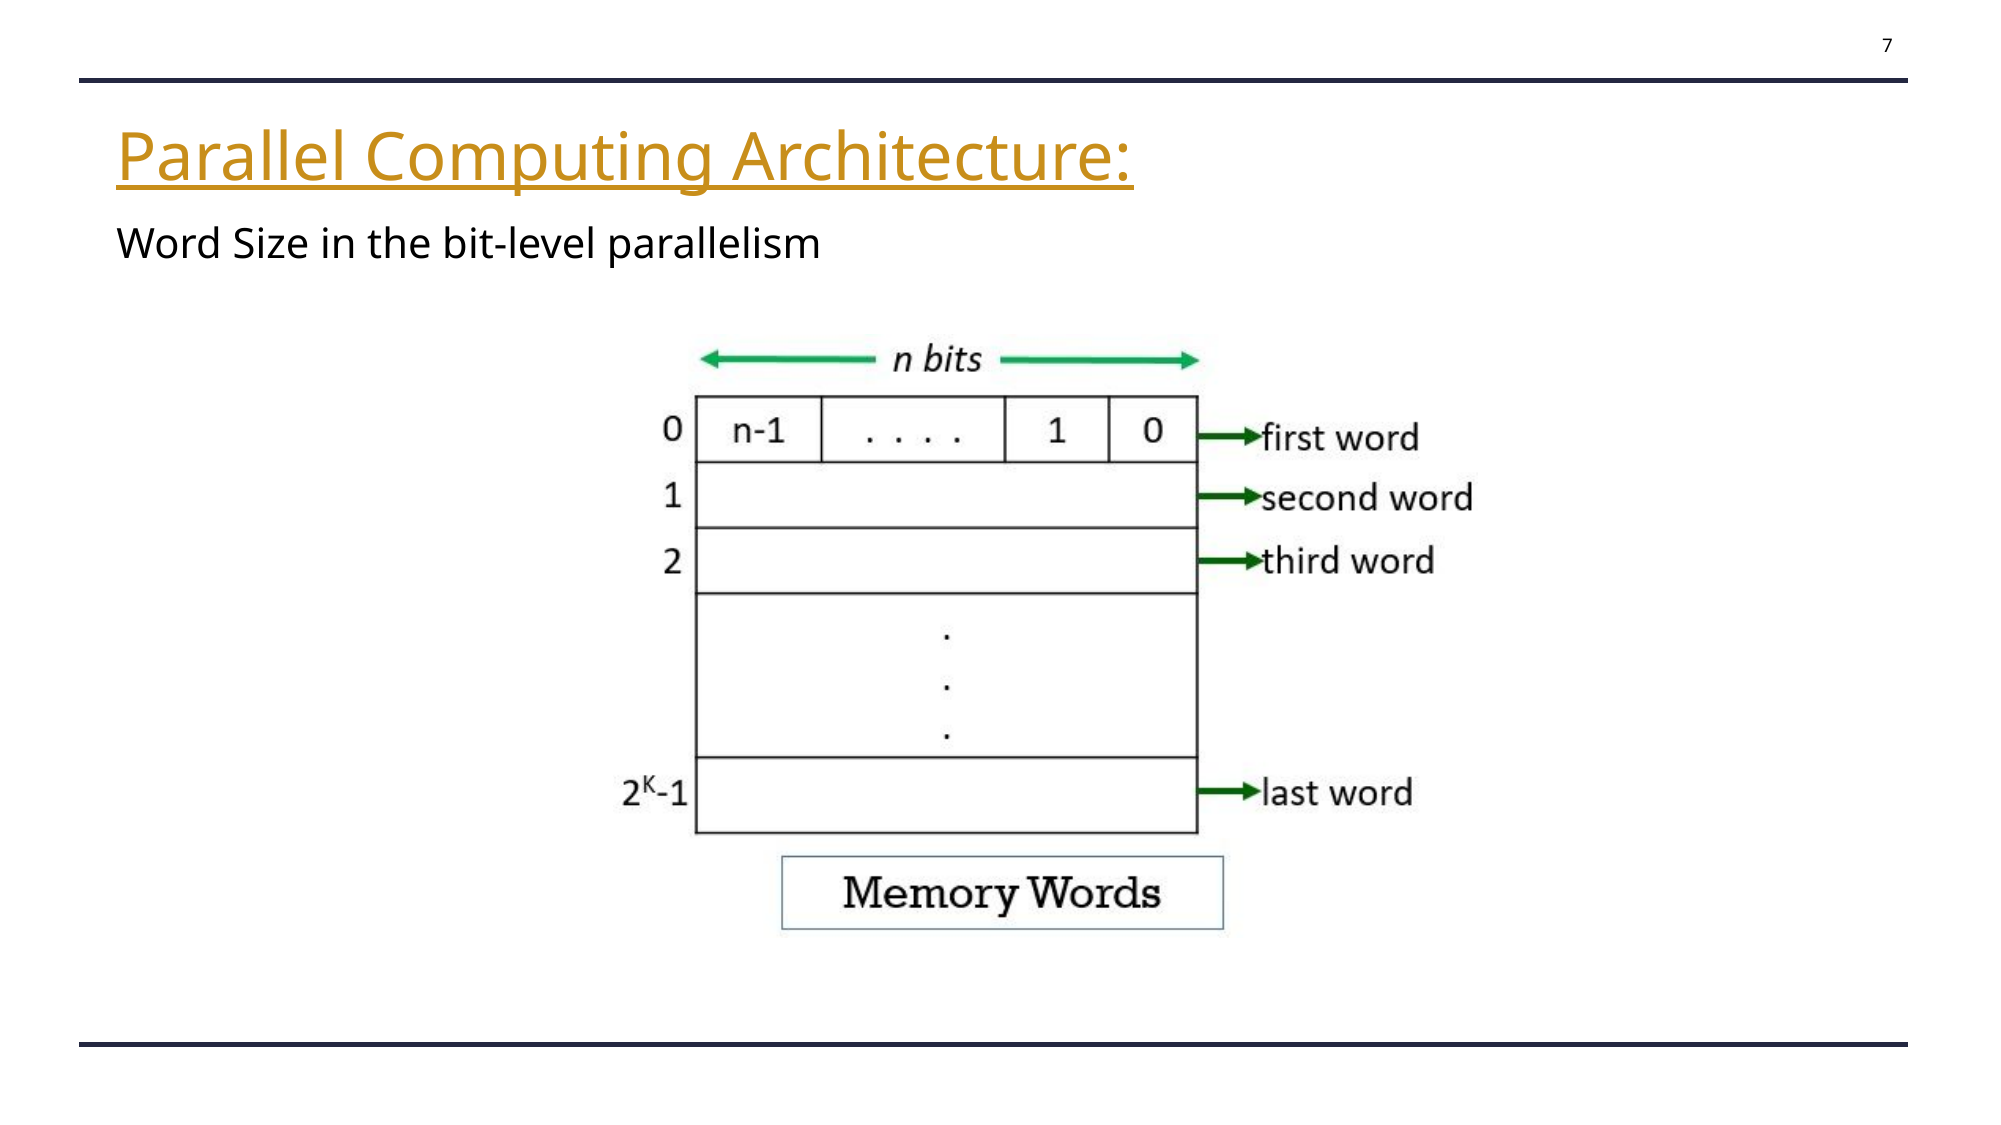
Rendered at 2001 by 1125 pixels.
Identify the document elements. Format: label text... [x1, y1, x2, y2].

text_box Parallel Computing Architecture: [101, 106, 1877, 201]
picture [613, 334, 1478, 938]
text_box Word Size in the bit-level parallelism [101, 209, 1877, 275]
slide_number 7 [1802, 16, 1908, 77]
